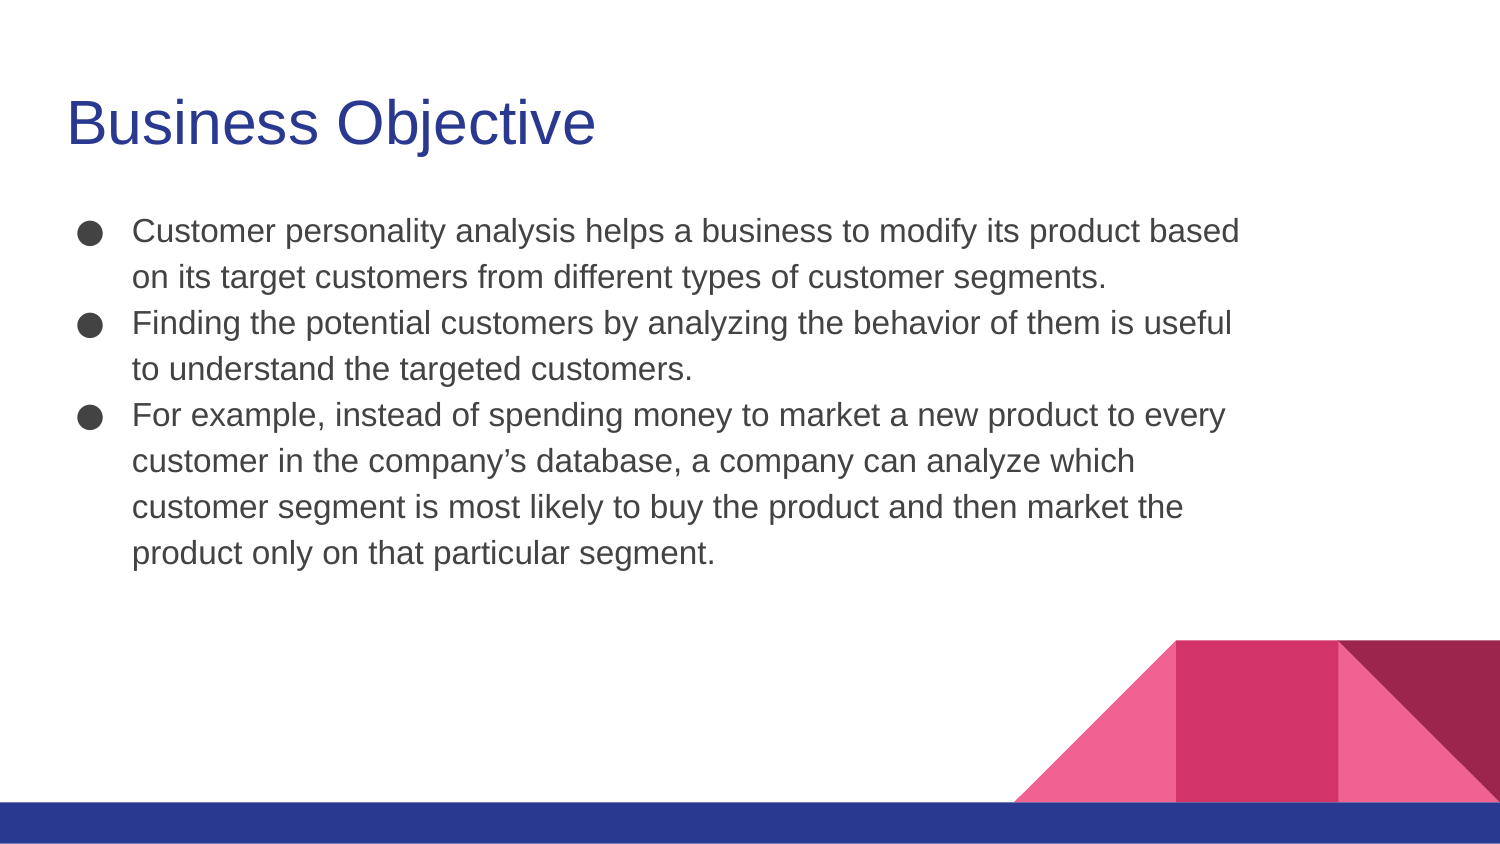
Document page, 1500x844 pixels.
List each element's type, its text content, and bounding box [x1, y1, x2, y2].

list Customer personality analysis helps a business to modify its product based on its target customers from different types of customer segments. Finding the potential customers by analyzing the behavior of them is useful to understand the targeted customers. For example, instead of spending money to market a new product to every customer in the company’s database, a company can analyze which customer segment is most likely to buy the product and then market the product only on that particular segment. [41, 188, 1273, 632]
title Business Objective [51, 67, 1449, 167]
